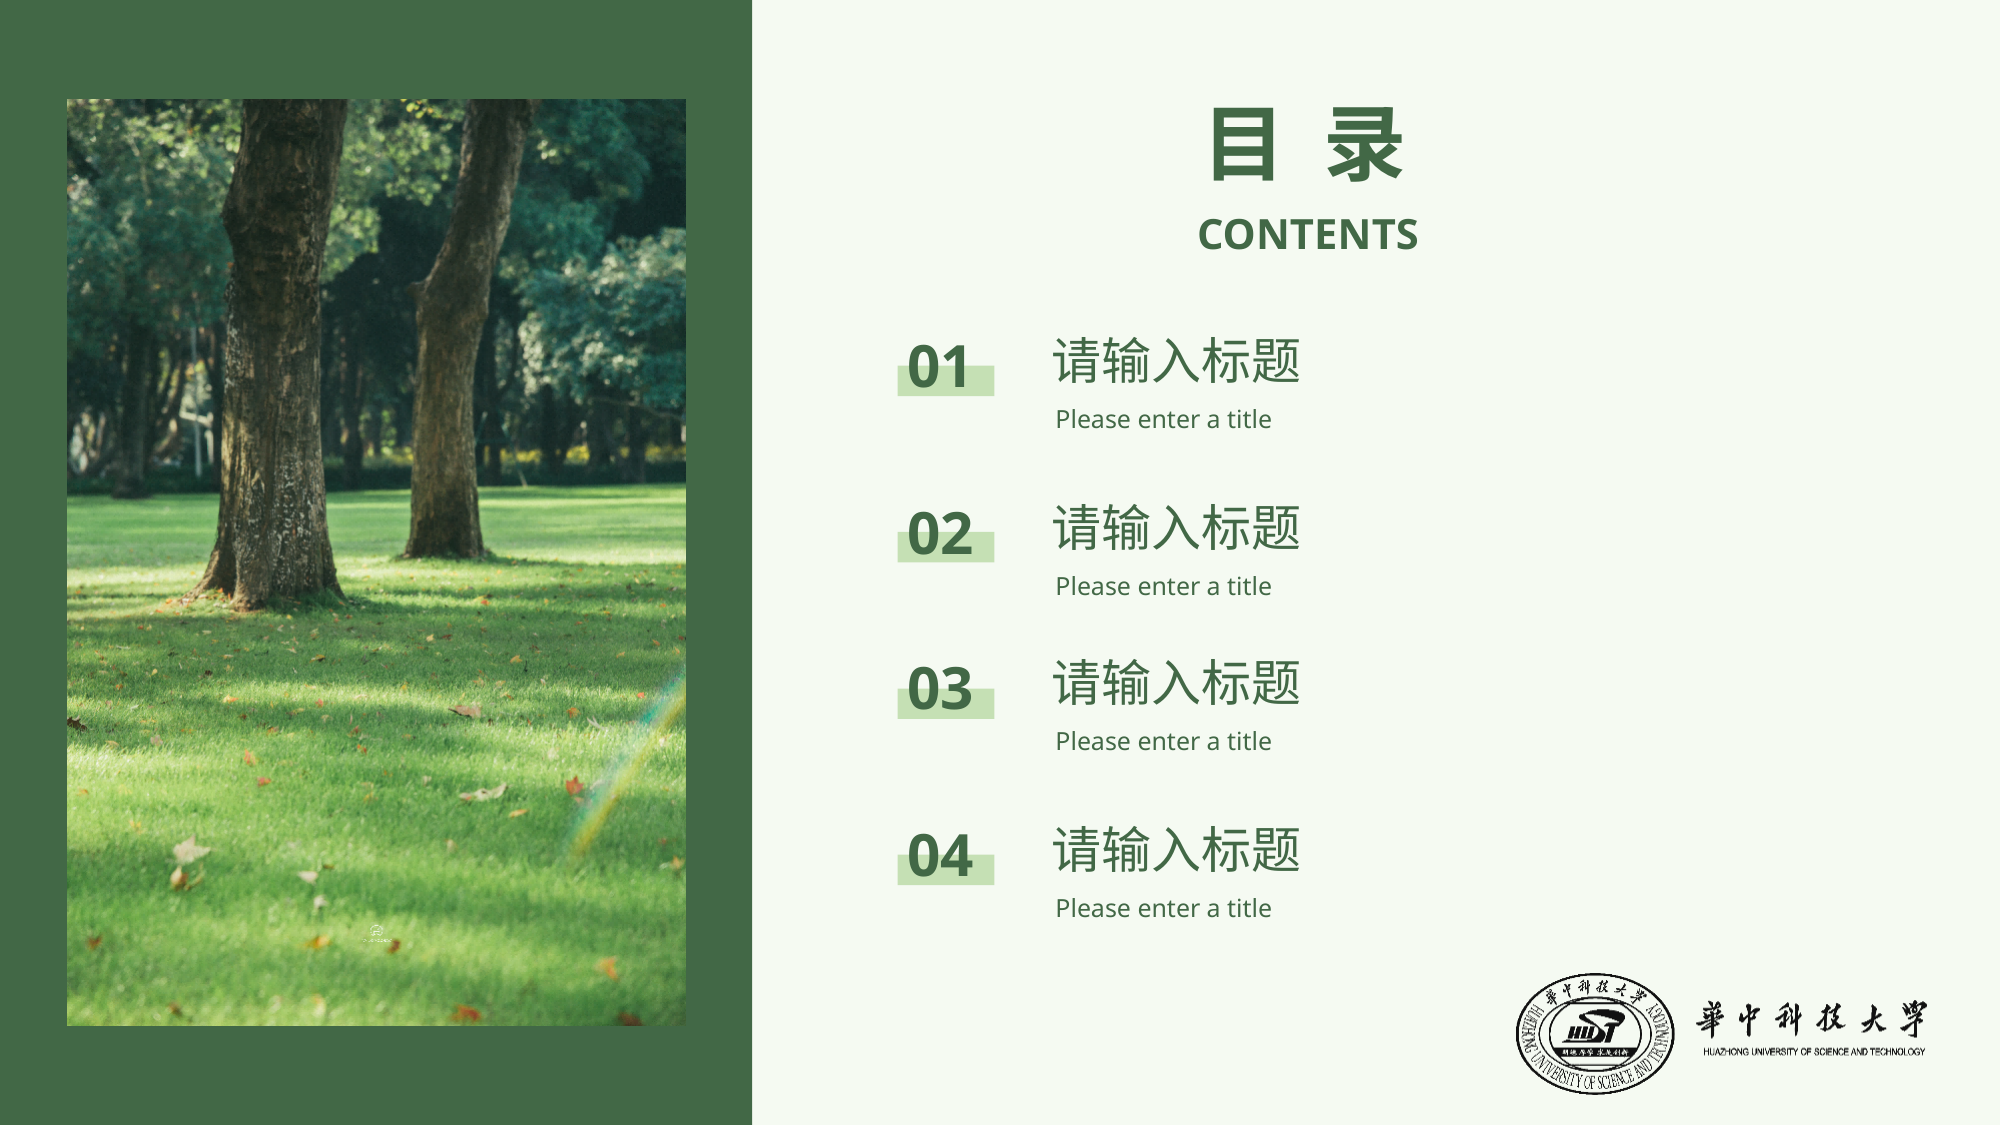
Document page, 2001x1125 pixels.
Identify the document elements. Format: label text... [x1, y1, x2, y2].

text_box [892, 811, 1317, 931]
picture [1508, 971, 1929, 1097]
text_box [892, 321, 1317, 442]
picture [67, 99, 686, 1026]
text_box 目 录 [1187, 84, 1422, 200]
text_box [0, 0, 753, 1125]
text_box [892, 489, 1317, 609]
text_box CONTENTS [1182, 200, 1434, 266]
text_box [892, 643, 1317, 764]
